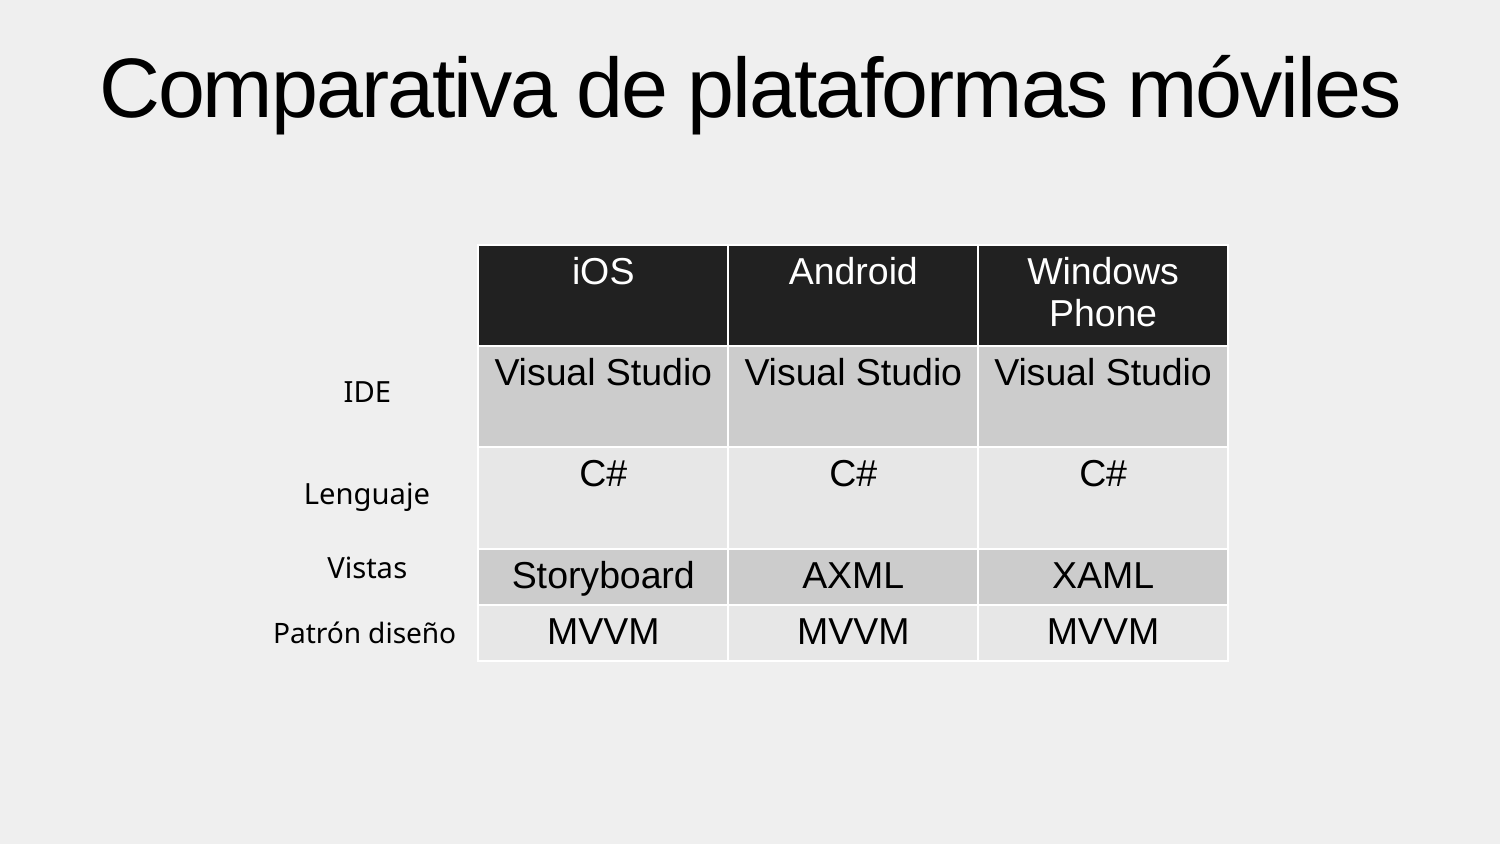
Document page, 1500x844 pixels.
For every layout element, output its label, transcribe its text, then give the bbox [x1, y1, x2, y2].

text_box Lenguaje [289, 468, 446, 518]
text_box Vistas [312, 541, 423, 592]
table_cell AXML [729, 550, 977, 604]
table_cell XAML [979, 550, 1227, 604]
table_header iOS [479, 246, 727, 345]
table_cell C# [729, 448, 977, 548]
text_box Patrón diseño [258, 607, 523, 657]
table_cell MVVM [979, 606, 1227, 660]
table_cell C# [979, 448, 1227, 548]
table_cell MVVM [729, 606, 977, 660]
table_cell Visual Studio [729, 347, 977, 446]
text_box IDE [328, 366, 406, 416]
table_header Android [729, 246, 977, 345]
table_cell Storyboard [479, 550, 727, 604]
table_cell C# [479, 448, 727, 548]
text_box Comparativa de plataformas móviles [33, 35, 1468, 147]
table_header Windows Phone [979, 246, 1227, 345]
table_cell MVVM [479, 606, 727, 660]
table_cell Visual Studio [979, 347, 1227, 446]
table_cell Visual Studio [479, 347, 727, 446]
